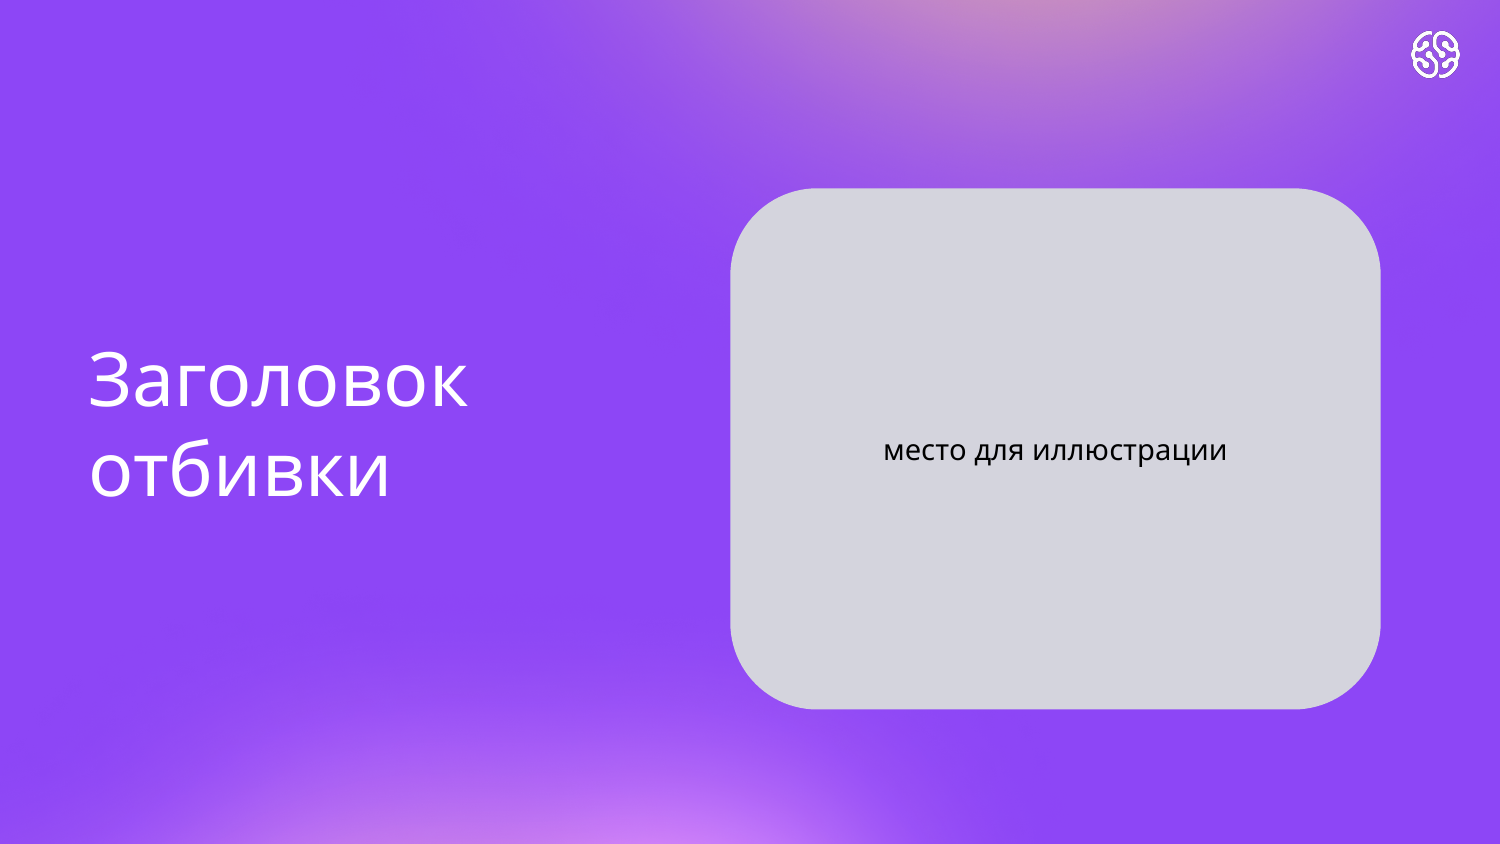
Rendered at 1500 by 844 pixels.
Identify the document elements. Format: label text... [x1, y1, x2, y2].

title Заголовок отбивки [88, 212, 721, 632]
text_box место для иллюстрации [730, 188, 1381, 710]
picture [0, 0, 1500, 844]
